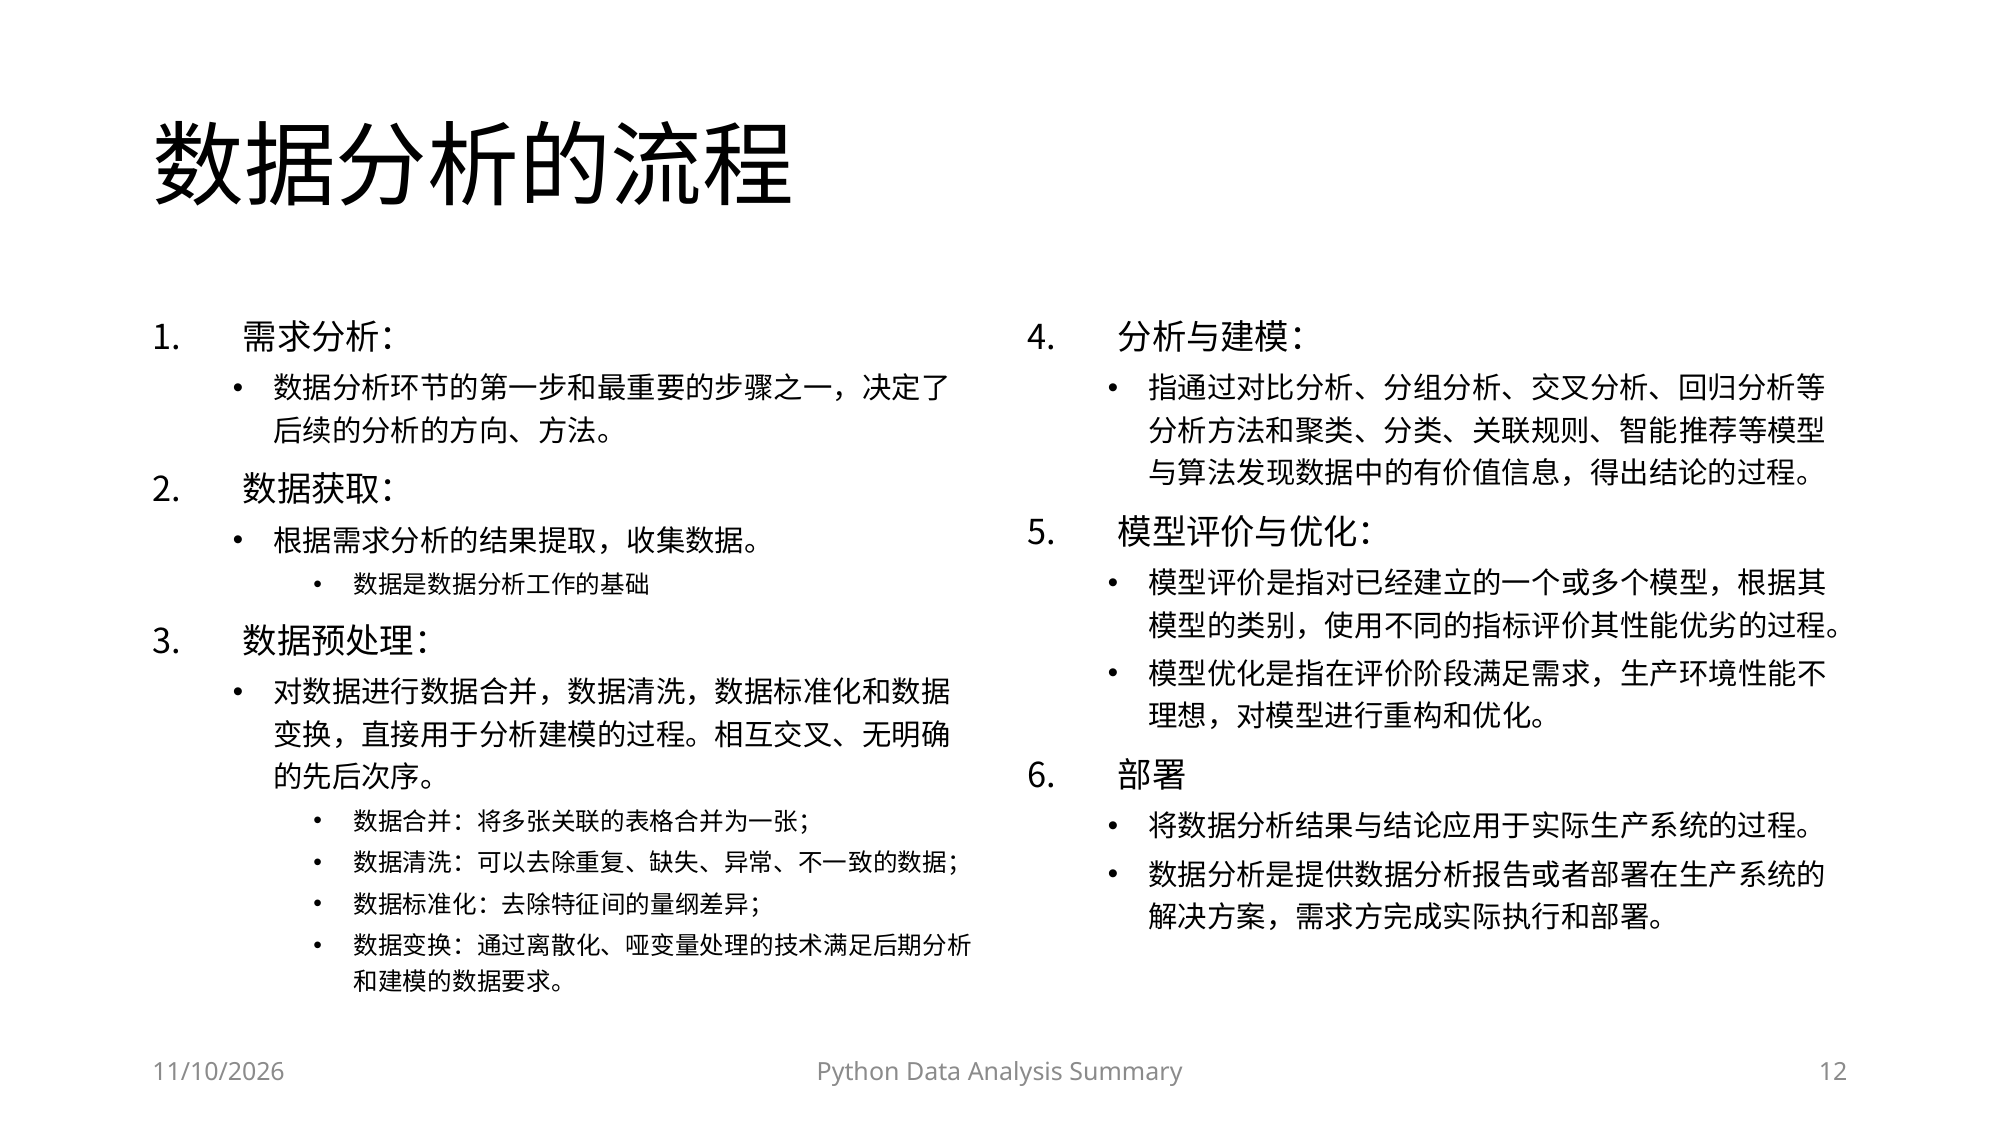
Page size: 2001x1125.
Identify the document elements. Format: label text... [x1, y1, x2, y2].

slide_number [137, 1042, 588, 1103]
title 数据分析的流程 [137, 59, 1863, 278]
list 分析与建模： 指通过对比分析、分组分析、交叉分析、回归分析等分析方法和聚类、分类、关联规则、智能推荐等模型与算法发现数据中的有价值信息，得出结论的过程。 模型评价与优化： 模型评价是指对已经建立的一个或多个模型，根据其模型的类别，使用不同的指标评价其性能优劣的过程。 模型优化是指在评价阶段满足需求，生产环境性能不理想，对模型进行重构和优化。 部署 将数据分析结果与结论应用于实际生产系统的过程。 数据分析是提供数据分析报告或者部署在生产系统的解决方案，需求方完成实际执行和部署。 [1012, 299, 1863, 1014]
list 需求分析： 数据分析环节的第一步和最重要的步骤之一，决定了后续的分析的方向、方法。 数据获取： 根据需求分析的结果提取，收集数据。 数据是数据分析工作的基础 数据预处理： 对数据进行数据合并，数据清洗，数据标准化和数据变换，直接用于分析建模的过程。相互交叉、无明确的先后次序。 数据合并：将多张关联的表格合并为一张； 数据清洗：可以去除重复、缺失、异常、不一致的数据； 数据标准化：去除特征间的量纲差异； 数据变换：通过离散化、哑变量处理的技术满足后期分析和建模的数据要求。 [137, 299, 988, 1014]
slide_number 12 [1412, 1042, 1863, 1103]
footer Python Data Analysis Summary [662, 1042, 1338, 1103]
